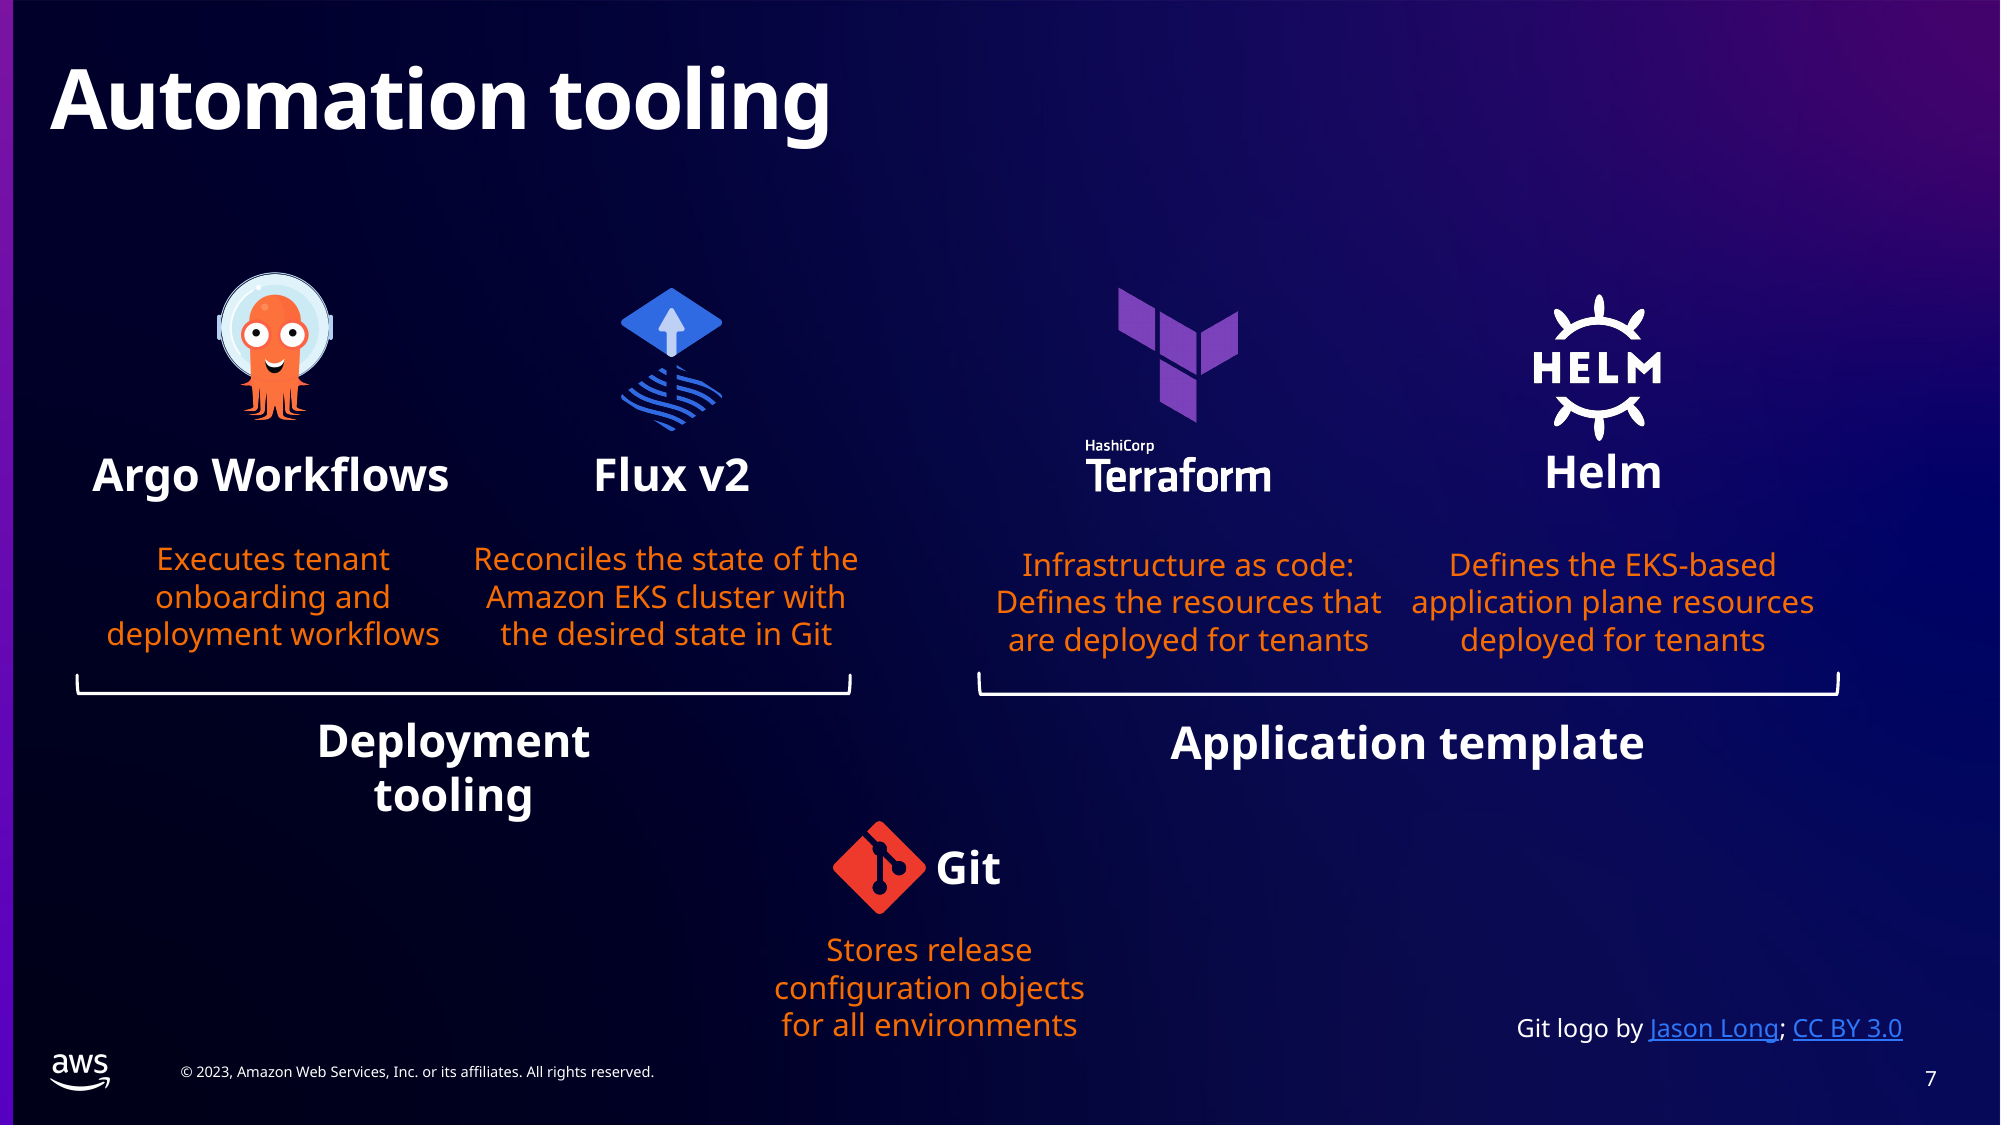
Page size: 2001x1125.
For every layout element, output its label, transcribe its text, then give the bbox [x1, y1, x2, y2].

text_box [1366, 293, 1840, 506]
picture [13, 0, 2001, 1125]
text_box Deployment tooling [217, 704, 690, 828]
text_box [34, 272, 508, 509]
text_box Infrastructure as code: Defines the resources that are deployed for tenants [976, 537, 1388, 665]
text_box Reconciles the state of the Amazon EKS cluster with the desired state in Git [453, 532, 880, 660]
text_box Application template [1147, 707, 1668, 776]
text_box Git logo by Jason Long; CC BY 3.0 [1501, 1004, 1926, 1054]
text_box [76, 674, 851, 695]
text_box Stores release configuration objects for all environments [734, 923, 1125, 1051]
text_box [833, 821, 1020, 914]
slide_number 7 [1502, 1050, 1952, 1111]
text_box Defines the EKS-based application plane resources deployed for tenants [1388, 537, 1839, 665]
title Automation tooling [50, 50, 1950, 155]
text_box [434, 285, 908, 509]
text_box Executes tenant onboarding and deployment workflows [60, 532, 453, 660]
text_box [978, 672, 1839, 695]
